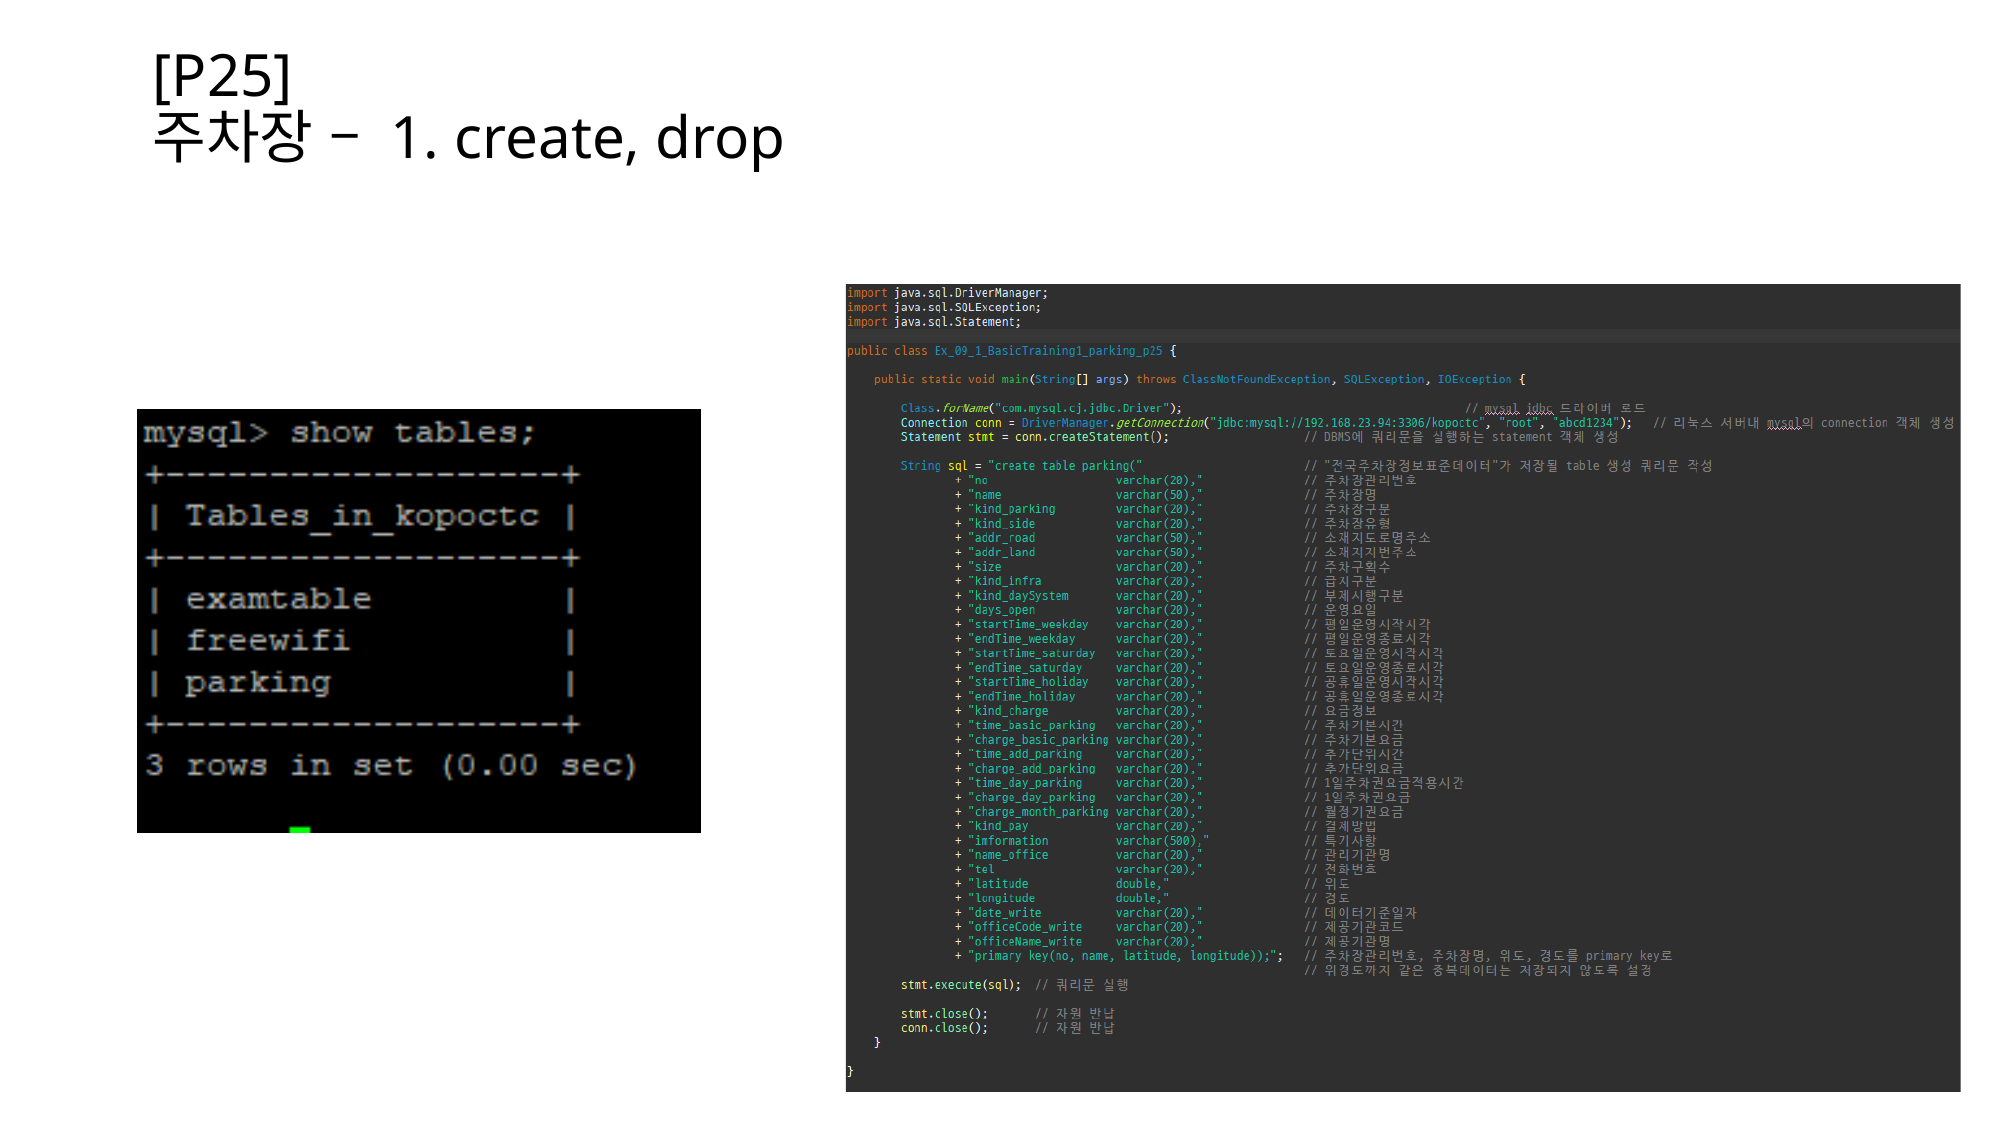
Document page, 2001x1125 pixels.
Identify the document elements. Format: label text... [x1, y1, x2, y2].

picture [845, 284, 1961, 1092]
picture [137, 409, 701, 833]
text_box [P25] 주차장 – 1. create, drop [137, 0, 1863, 218]
